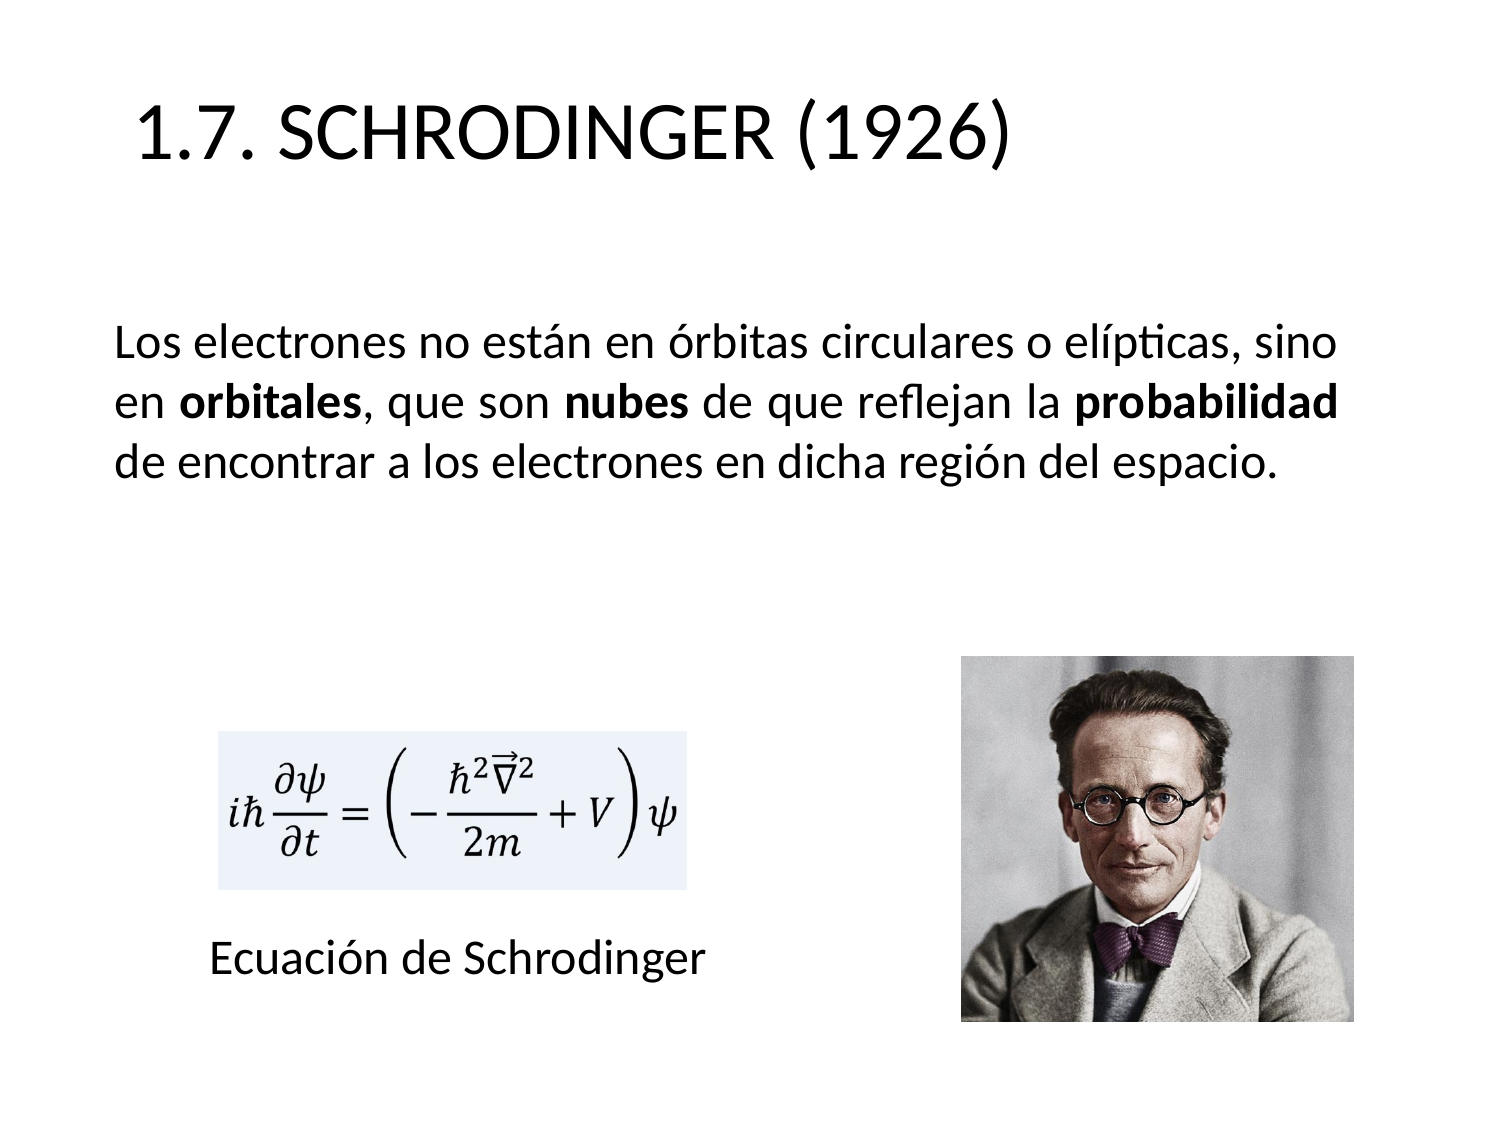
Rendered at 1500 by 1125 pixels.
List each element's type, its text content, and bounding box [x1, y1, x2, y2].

picture [960, 656, 1355, 1023]
text_box 1.7. SCHRODINGER (1926) [117, 68, 1370, 184]
text_box Los electrones no están en órbitas circulares o elípticas, sino en orbitales, que son nubes de que reflejan la probabilidad de encontrar a los electrones en dicha región del espacio. [100, 300, 1354, 496]
text_box Ecuación de Schrodinger [194, 916, 786, 992]
picture [218, 731, 687, 890]
